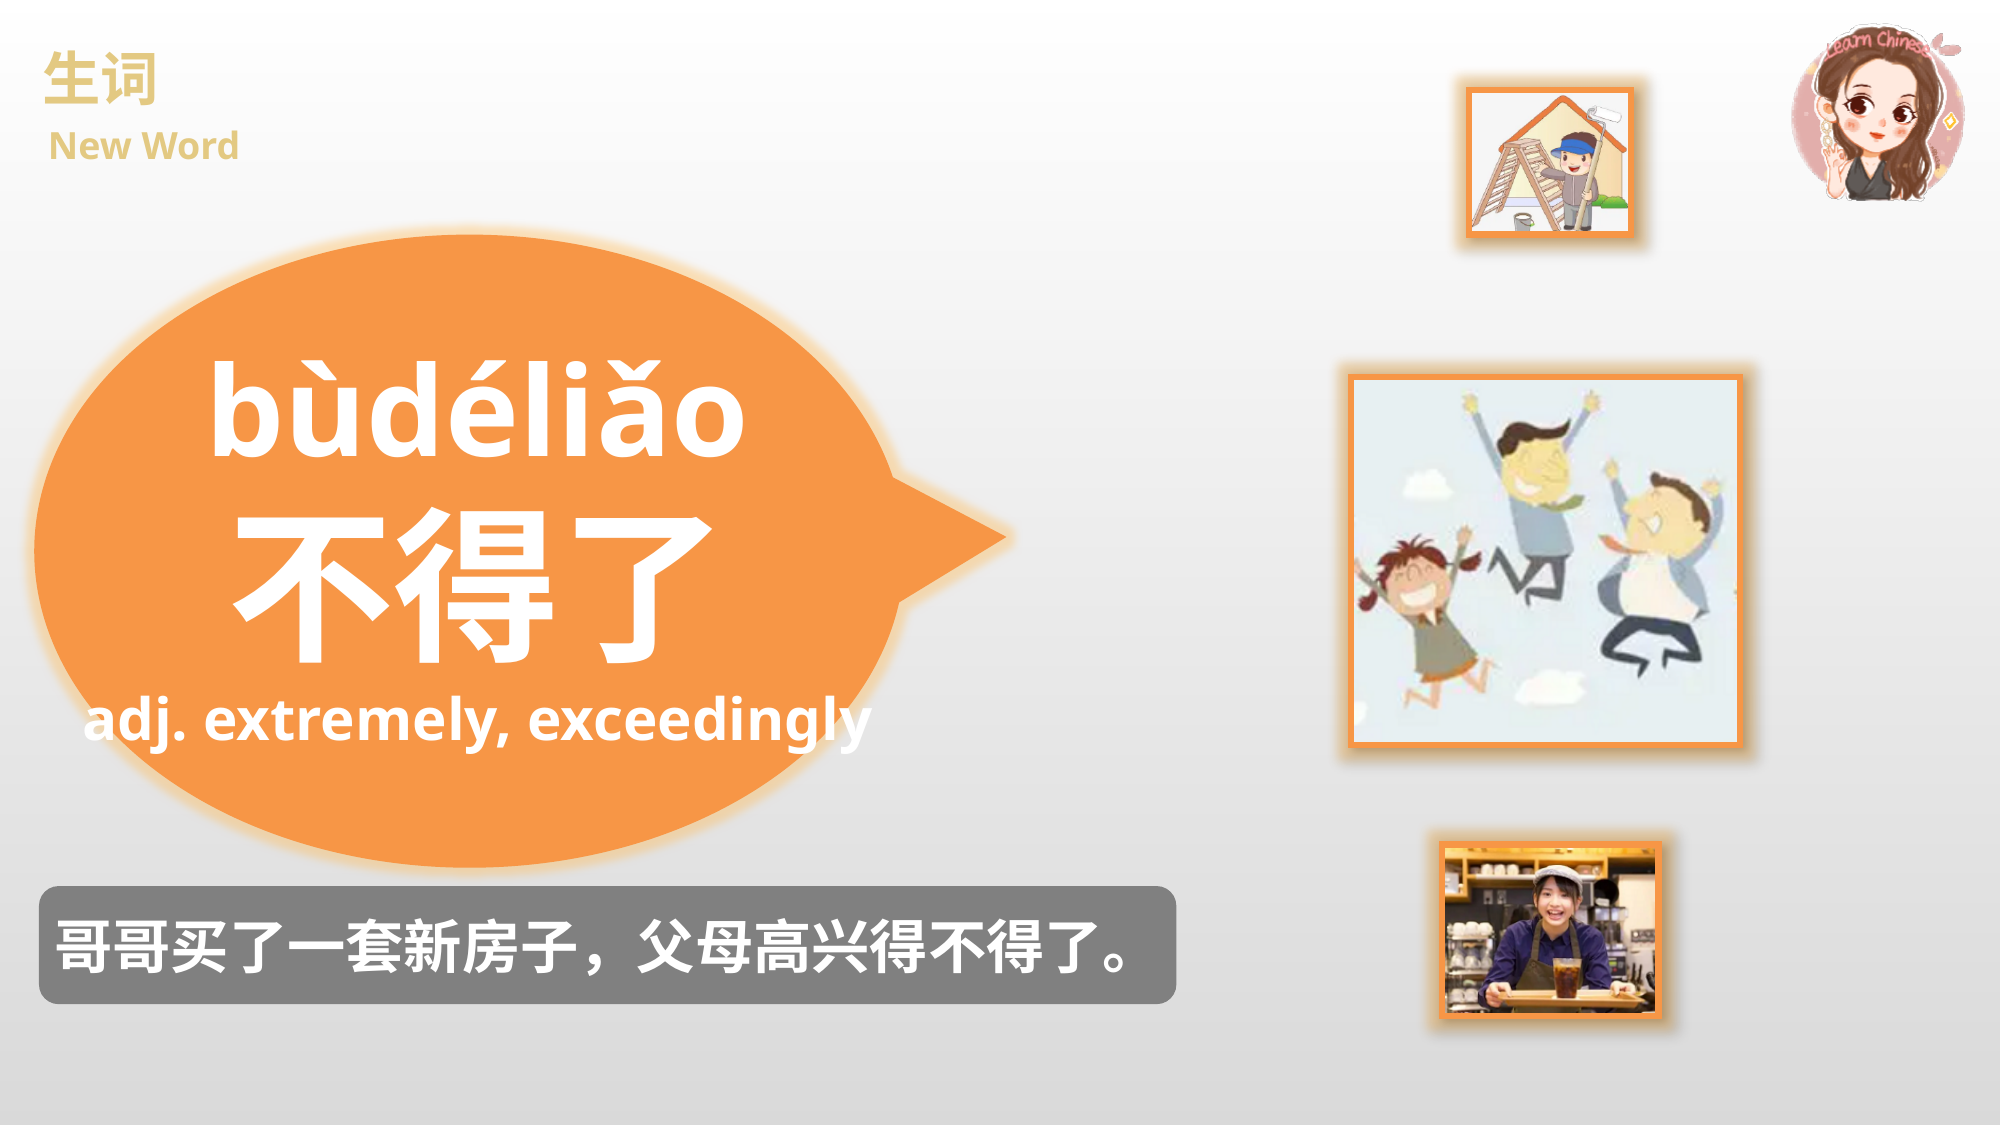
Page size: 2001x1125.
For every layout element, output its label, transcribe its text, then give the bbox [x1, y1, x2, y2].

text_box 生词 [27, 35, 174, 120]
picture [1472, 93, 1629, 232]
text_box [27, 239, 928, 864]
picture [1444, 847, 1656, 1013]
picture [1758, 0, 1998, 240]
picture [1354, 379, 1737, 742]
text_box New Word [33, 115, 256, 175]
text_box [38, 886, 1177, 1005]
